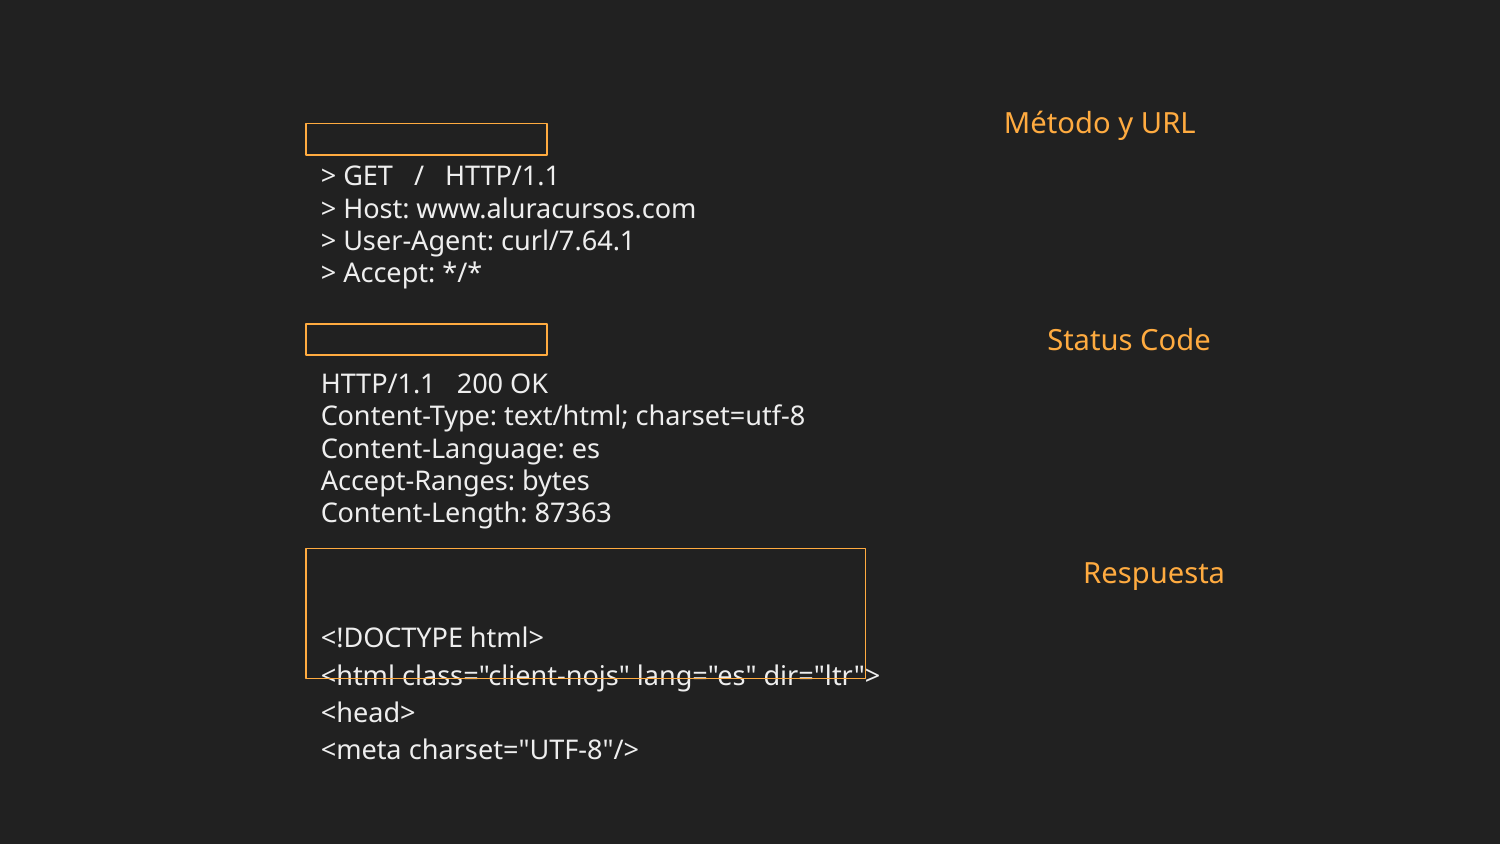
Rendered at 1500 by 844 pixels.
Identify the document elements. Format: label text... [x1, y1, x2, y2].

text_box Status Code [1032, 306, 1247, 372]
text_box [305, 123, 547, 155]
text_box Respuesta [1068, 539, 1259, 605]
text_box Método y URL [988, 89, 1247, 155]
list > GET / HTTP/1.1 > Host: www.aluracursos.com > User-Agent: curl/7.64.1 > Accept: */* HTTP/1.1 200 OK Content-Type: text/html; charset=utf-8 Content-Language: es Accept-Ranges: bytes Content-Length: 87363 <!DOCTYPE html> <html class="client-nojs" lang="es" dir="ltr"> <head> <meta charset="UTF-8"/> [305, 46, 1295, 798]
text_box [305, 323, 547, 356]
text_box [305, 548, 866, 679]
